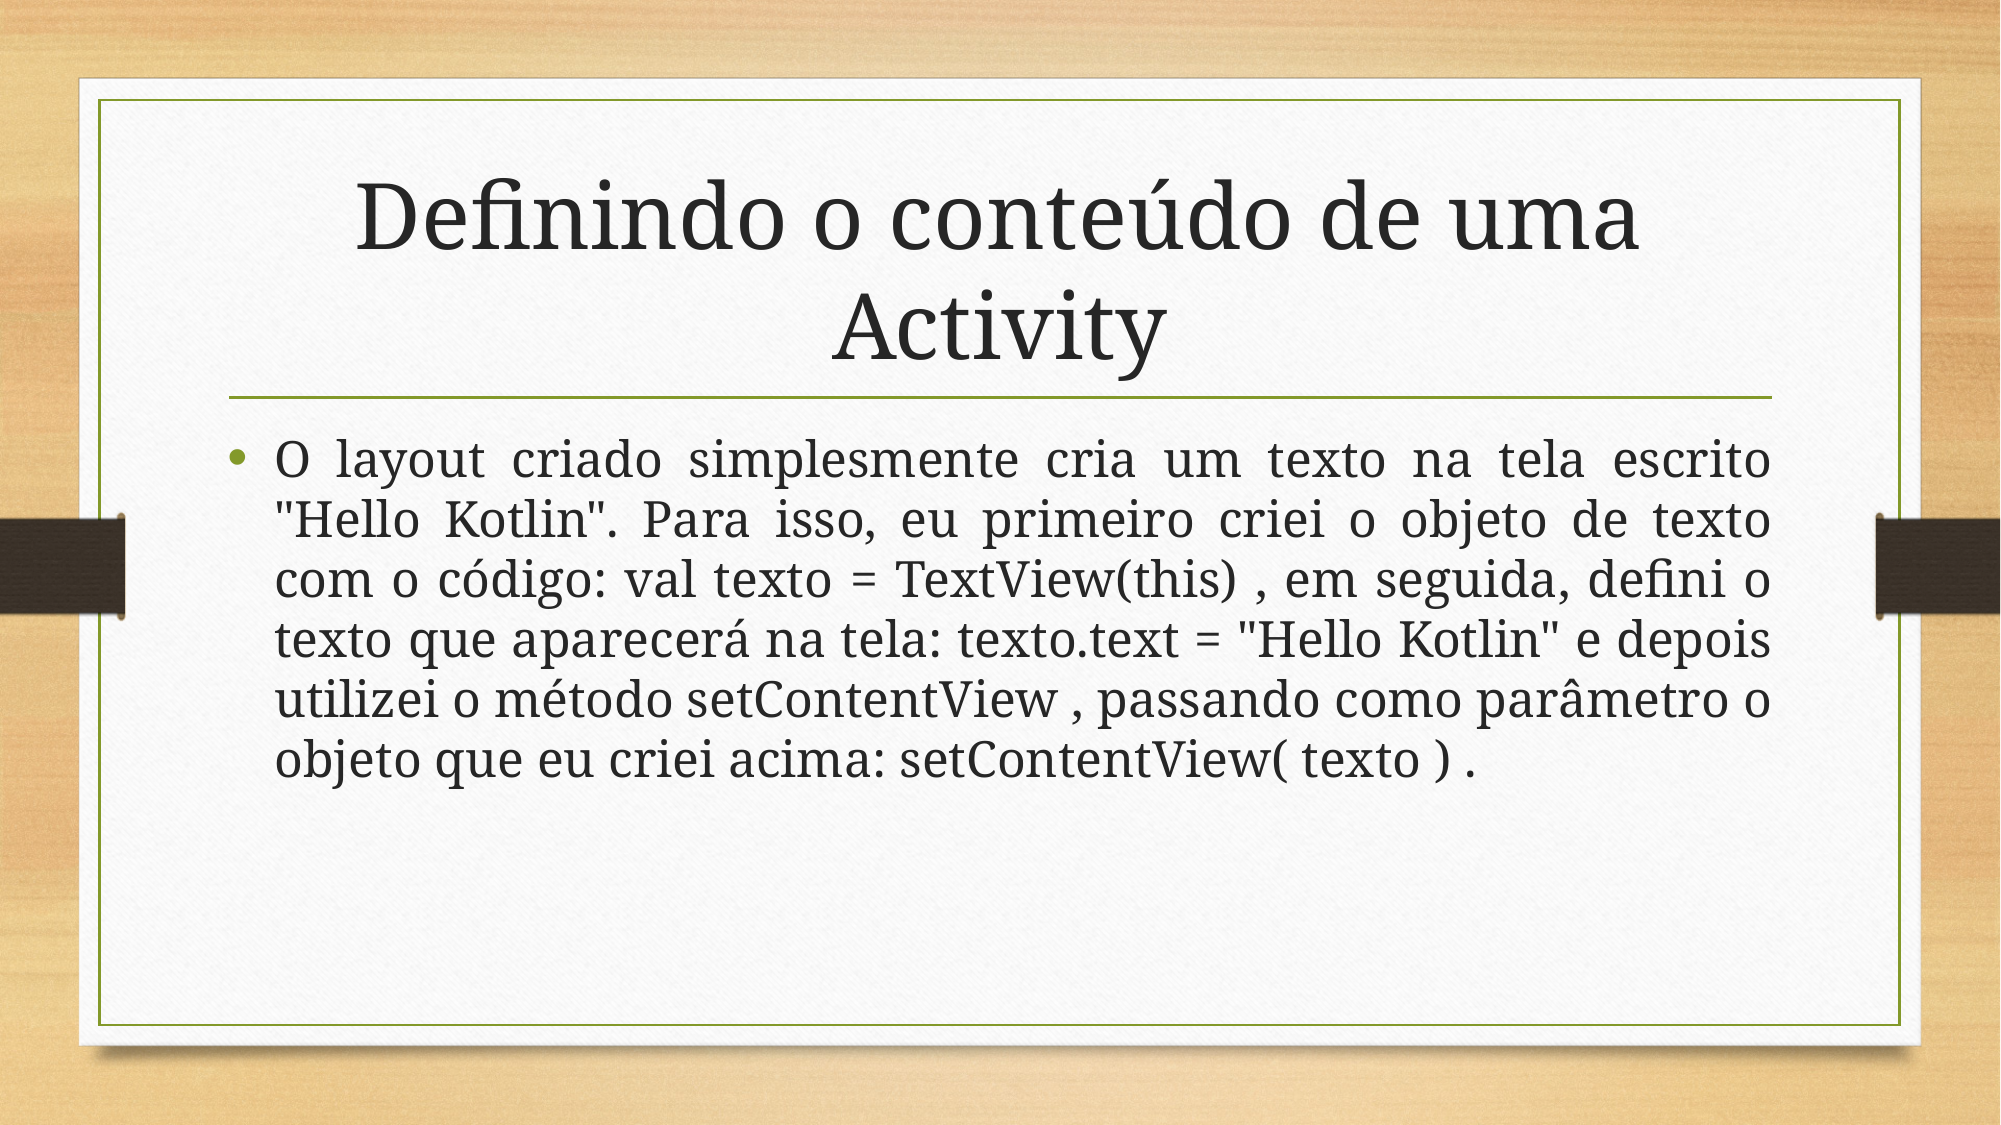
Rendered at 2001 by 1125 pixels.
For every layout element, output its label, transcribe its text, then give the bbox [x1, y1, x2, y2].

list O layout criado simplesmente cria um texto na tela escrito "Hello Kotlin". Para isso, eu primeiro criei o objeto de texto com o código: val texto = TextView(this) , em seguida, defini o texto que aparecerá na tela: texto.text = "Hello Kotlin" e depois utilizei o método setContentView , passando como parâmetro o objeto que eu criei acima: setContentView( texto ) . [212, 419, 1788, 964]
picture [0, 0, 2001, 1125]
title Definindo o conteúdo de uma Activity [212, 161, 1788, 375]
